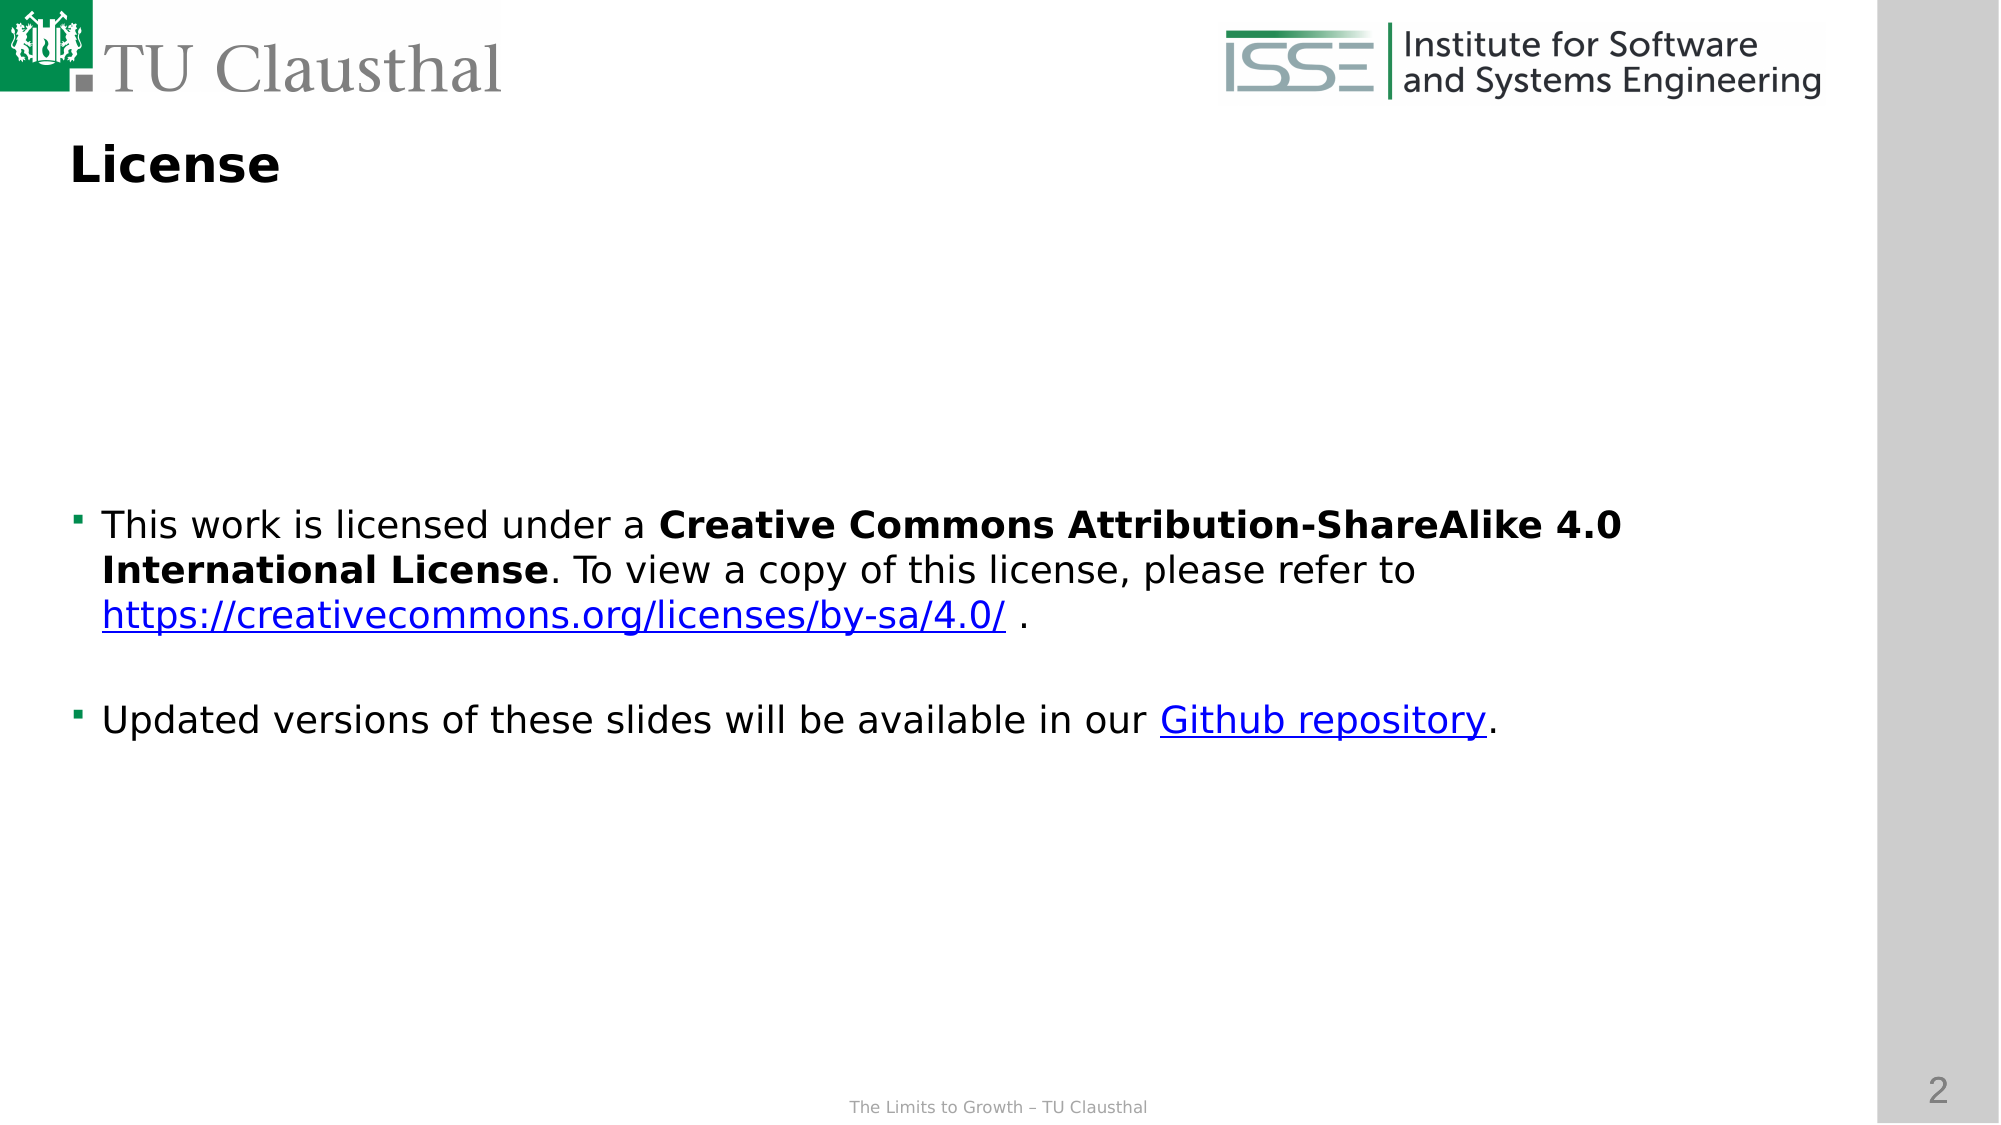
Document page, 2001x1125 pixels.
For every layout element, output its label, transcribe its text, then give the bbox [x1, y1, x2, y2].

picture [0, 0, 501, 92]
text_box This work is licensed under a Creative Commons Attribution-ShareAlike 4.0 International License. To view a copy of this license, please refer to https://creativecommons.org/licenses/by-sa/4.0/ . Updated versions of these slides will be available in our Github repository. [54, 207, 1818, 1034]
picture [1218, 22, 1826, 106]
text_box License [54, 125, 1818, 207]
